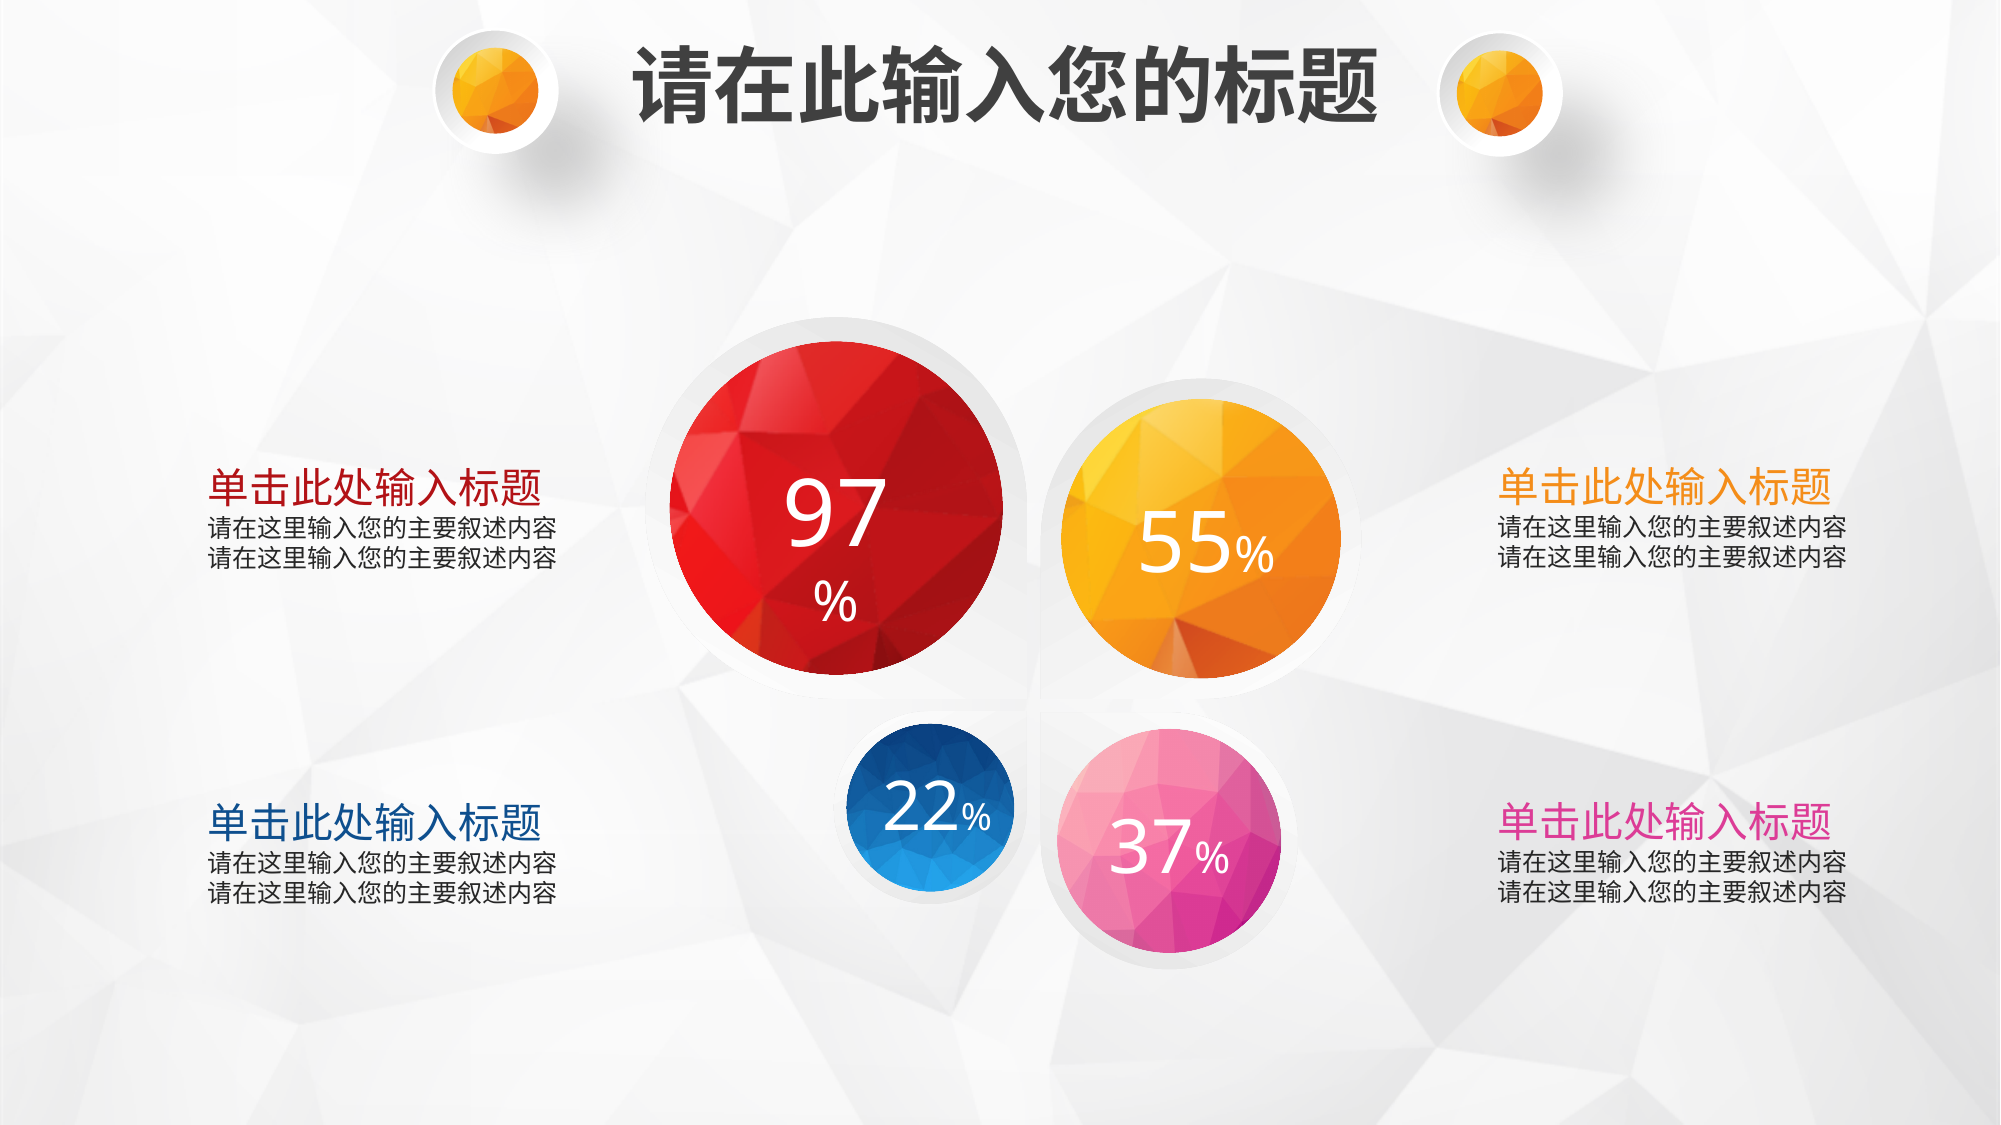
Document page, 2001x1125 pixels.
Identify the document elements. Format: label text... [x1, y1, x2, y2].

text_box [1040, 378, 1362, 699]
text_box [1438, 31, 1562, 156]
picture [0, 0, 2000, 1125]
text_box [433, 29, 558, 153]
text_box 请在此输入您的标题 [616, 25, 1396, 141]
text_box 单击此处输入标题 请在这里输入您的主要叙述内容 请在这里输入您的主要叙述内容 [192, 789, 573, 995]
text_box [833, 711, 1029, 904]
text_box 单击此处输入标题 请在这里输入您的主要叙述内容 请在这里输入您的主要叙述内容 [192, 454, 573, 660]
text_box 单击此处输入标题 请在这里输入您的主要叙述内容 请在这里输入您的主要叙述内容 [1483, 788, 1863, 994]
text_box 单击此处输入标题 请在这里输入您的主要叙述内容 请在这里输入您的主要叙述内容 [1483, 453, 1863, 659]
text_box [645, 317, 1027, 699]
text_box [1040, 712, 1298, 970]
